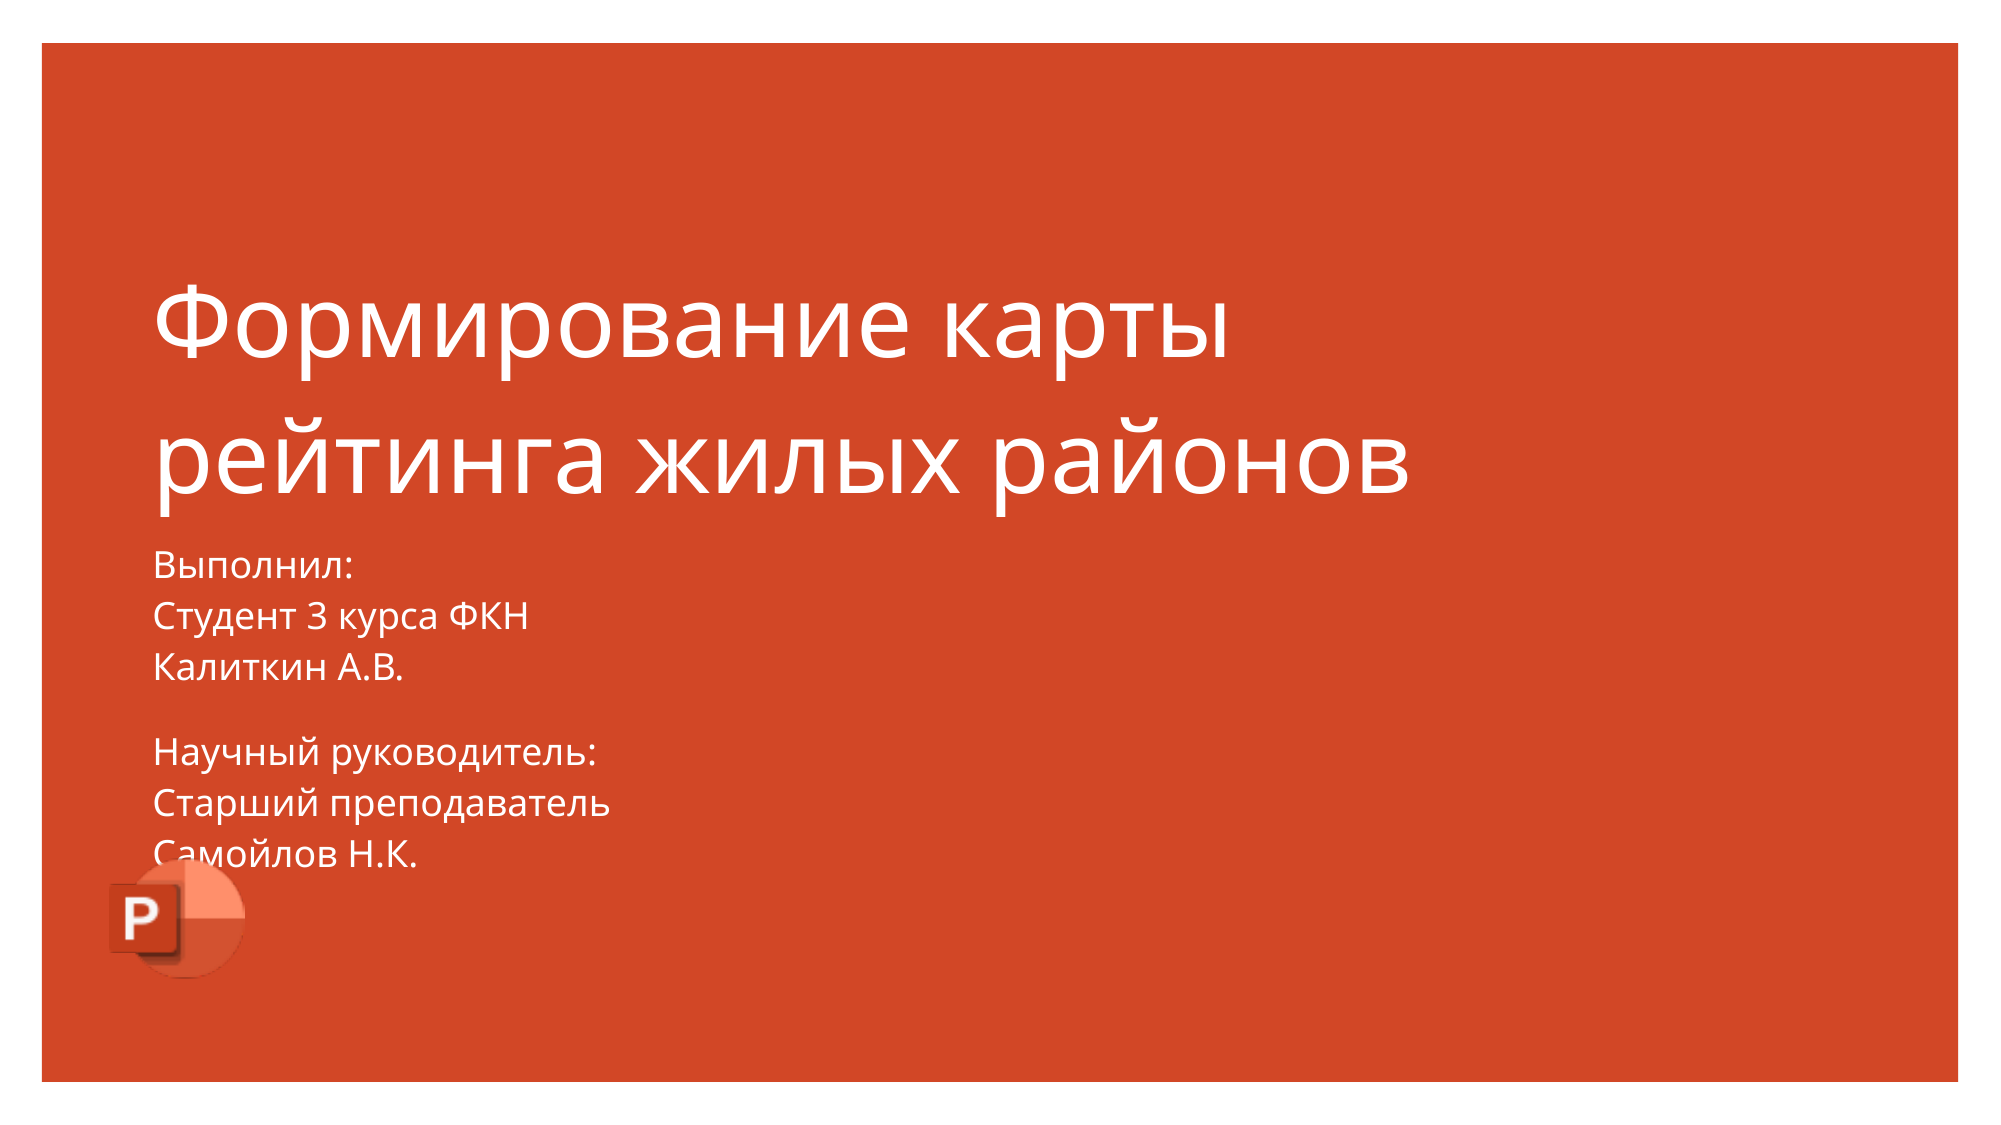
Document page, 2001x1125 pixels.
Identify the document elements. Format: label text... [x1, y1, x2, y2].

subtitle Выполнил: Студент 3 курса ФКН Калиткин А.В. Научный руководитель: Старший преподаватель Самойлов Н.К. [137, 530, 1710, 887]
picture [109, 851, 245, 987]
title Формирование карты рейтинга жилых районов [137, 190, 1593, 530]
